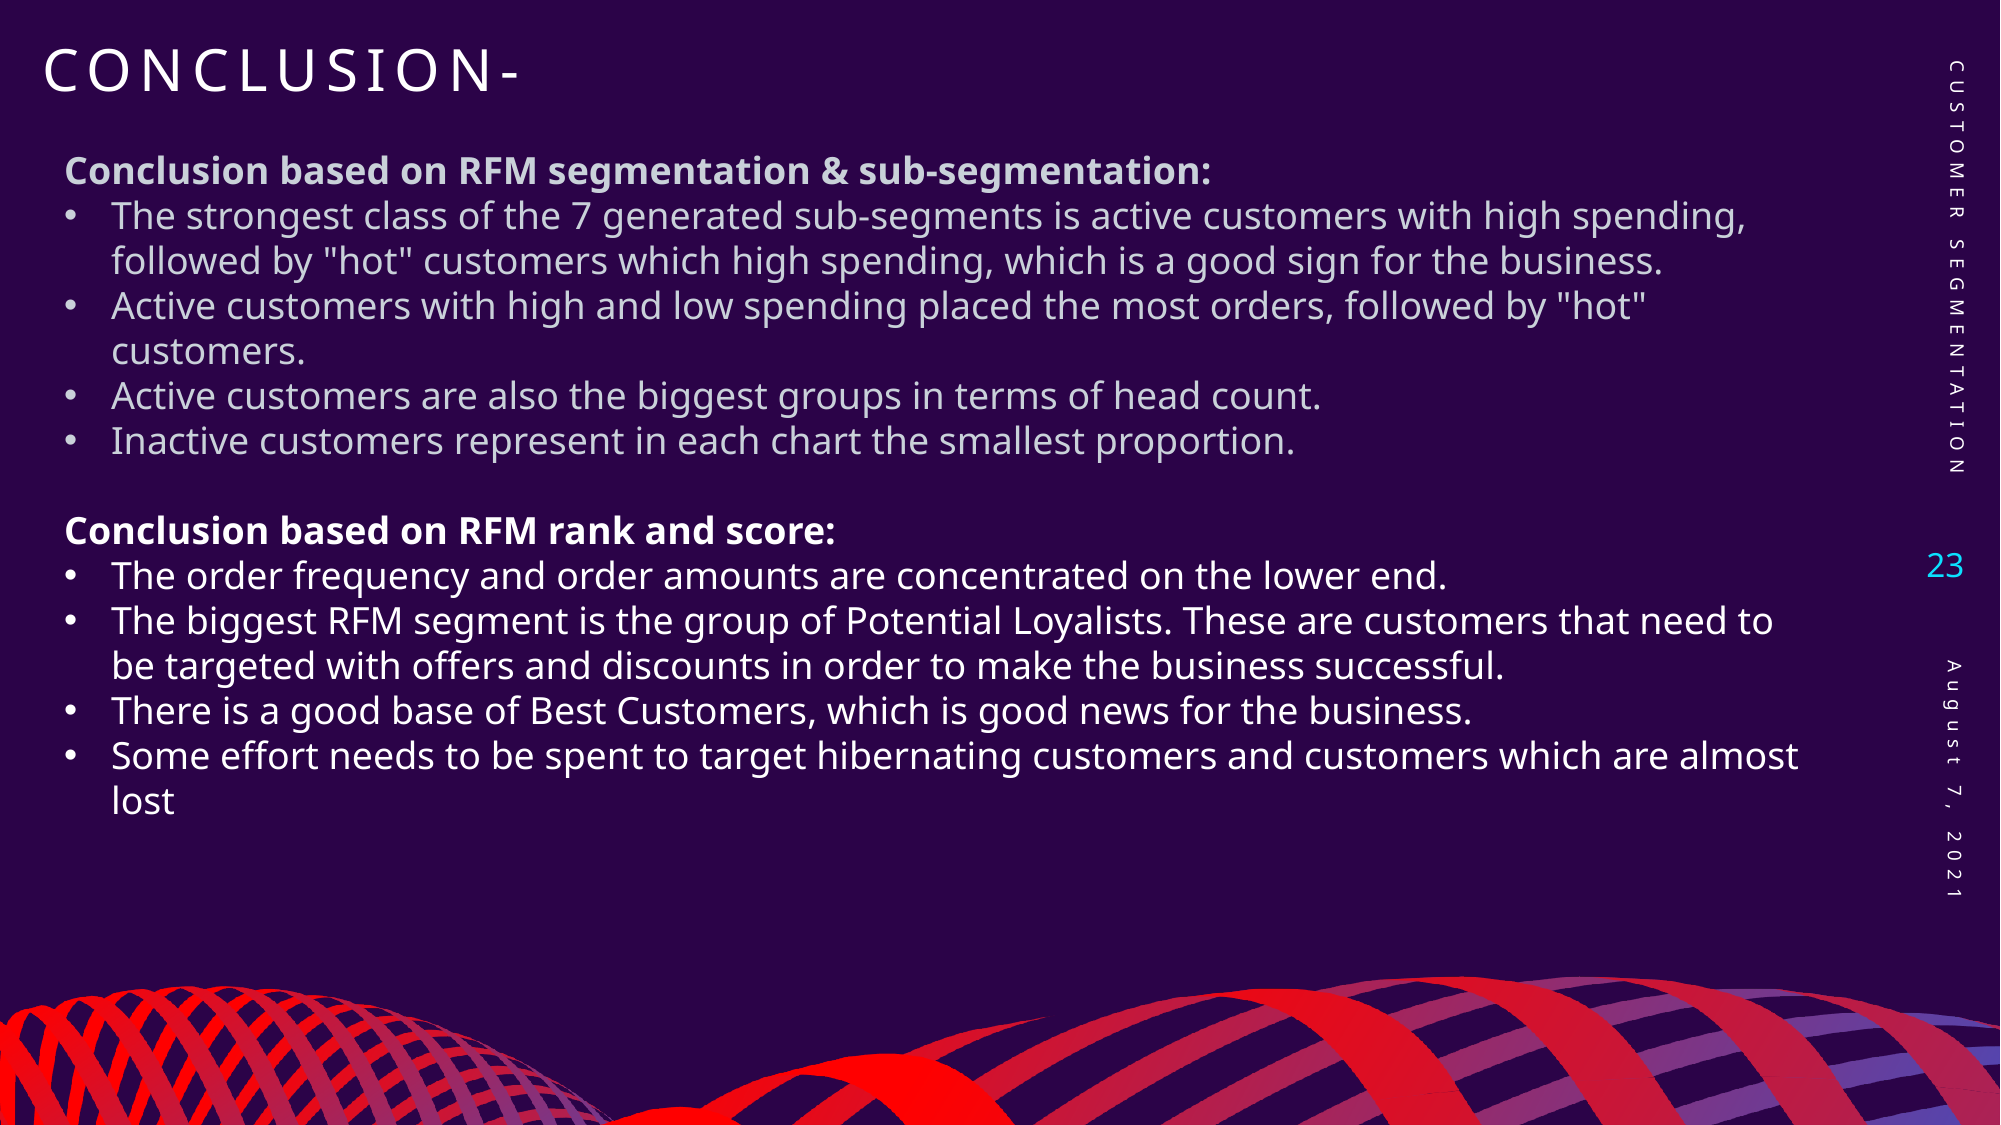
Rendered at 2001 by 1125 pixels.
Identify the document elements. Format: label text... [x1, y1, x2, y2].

slide_number 23 [1889, 519, 1980, 615]
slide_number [1925, 645, 1986, 1080]
title conclusion- [27, 33, 918, 129]
footer Customer Segmentation [1926, 33, 1987, 489]
text_box Conclusion based on RFM segmentation & sub-segmentation: The strongest class of the 7 generated sub-segments is active customers with high spending, followed by "hot" customers which high spending, which is a good sign for the business. Active customers with high and low spending placed the most orders, followed by "hot" customers. Active customers are also the biggest groups in terms of head count. Inactive customers represent in each chart the smallest proportion. Conclusion based on RFM rank and score: The order frequency and order amounts are concentrated on the lower end. The biggest RFM segment is the group of Potential Loyalists. These are customers that need to be targeted with offers and discounts in order to make the business successful. There is a good base of Best Customers, which is good news for the business. Some effort needs to be spent to target hibernating customers and customers which are almost lost [49, 139, 1837, 875]
picture [0, 0, 2000, 1125]
